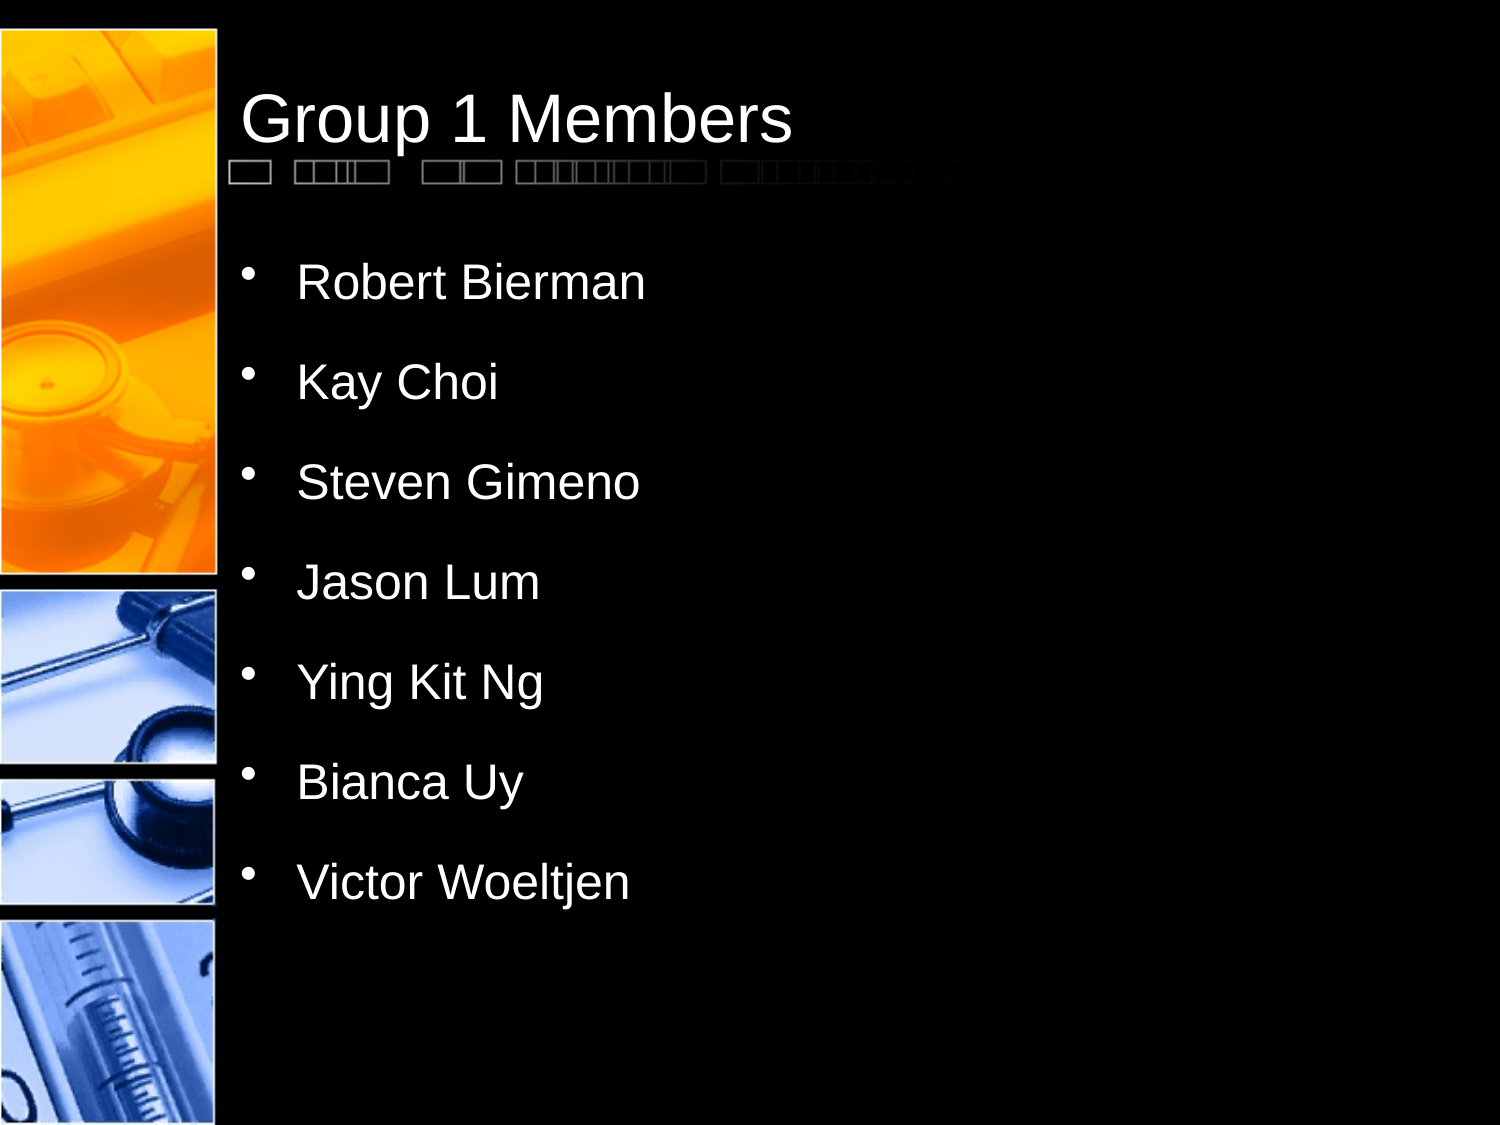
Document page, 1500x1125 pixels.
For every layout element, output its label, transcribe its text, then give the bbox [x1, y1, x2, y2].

title Group 1 Members [225, 32, 1463, 198]
picture [0, 0, 1500, 1125]
list Robert Bierman Kay Choi Steven Gimeno Jason Lum Ying Kit Ng Bianca Uy Victor Woeltjen [225, 211, 1463, 1025]
